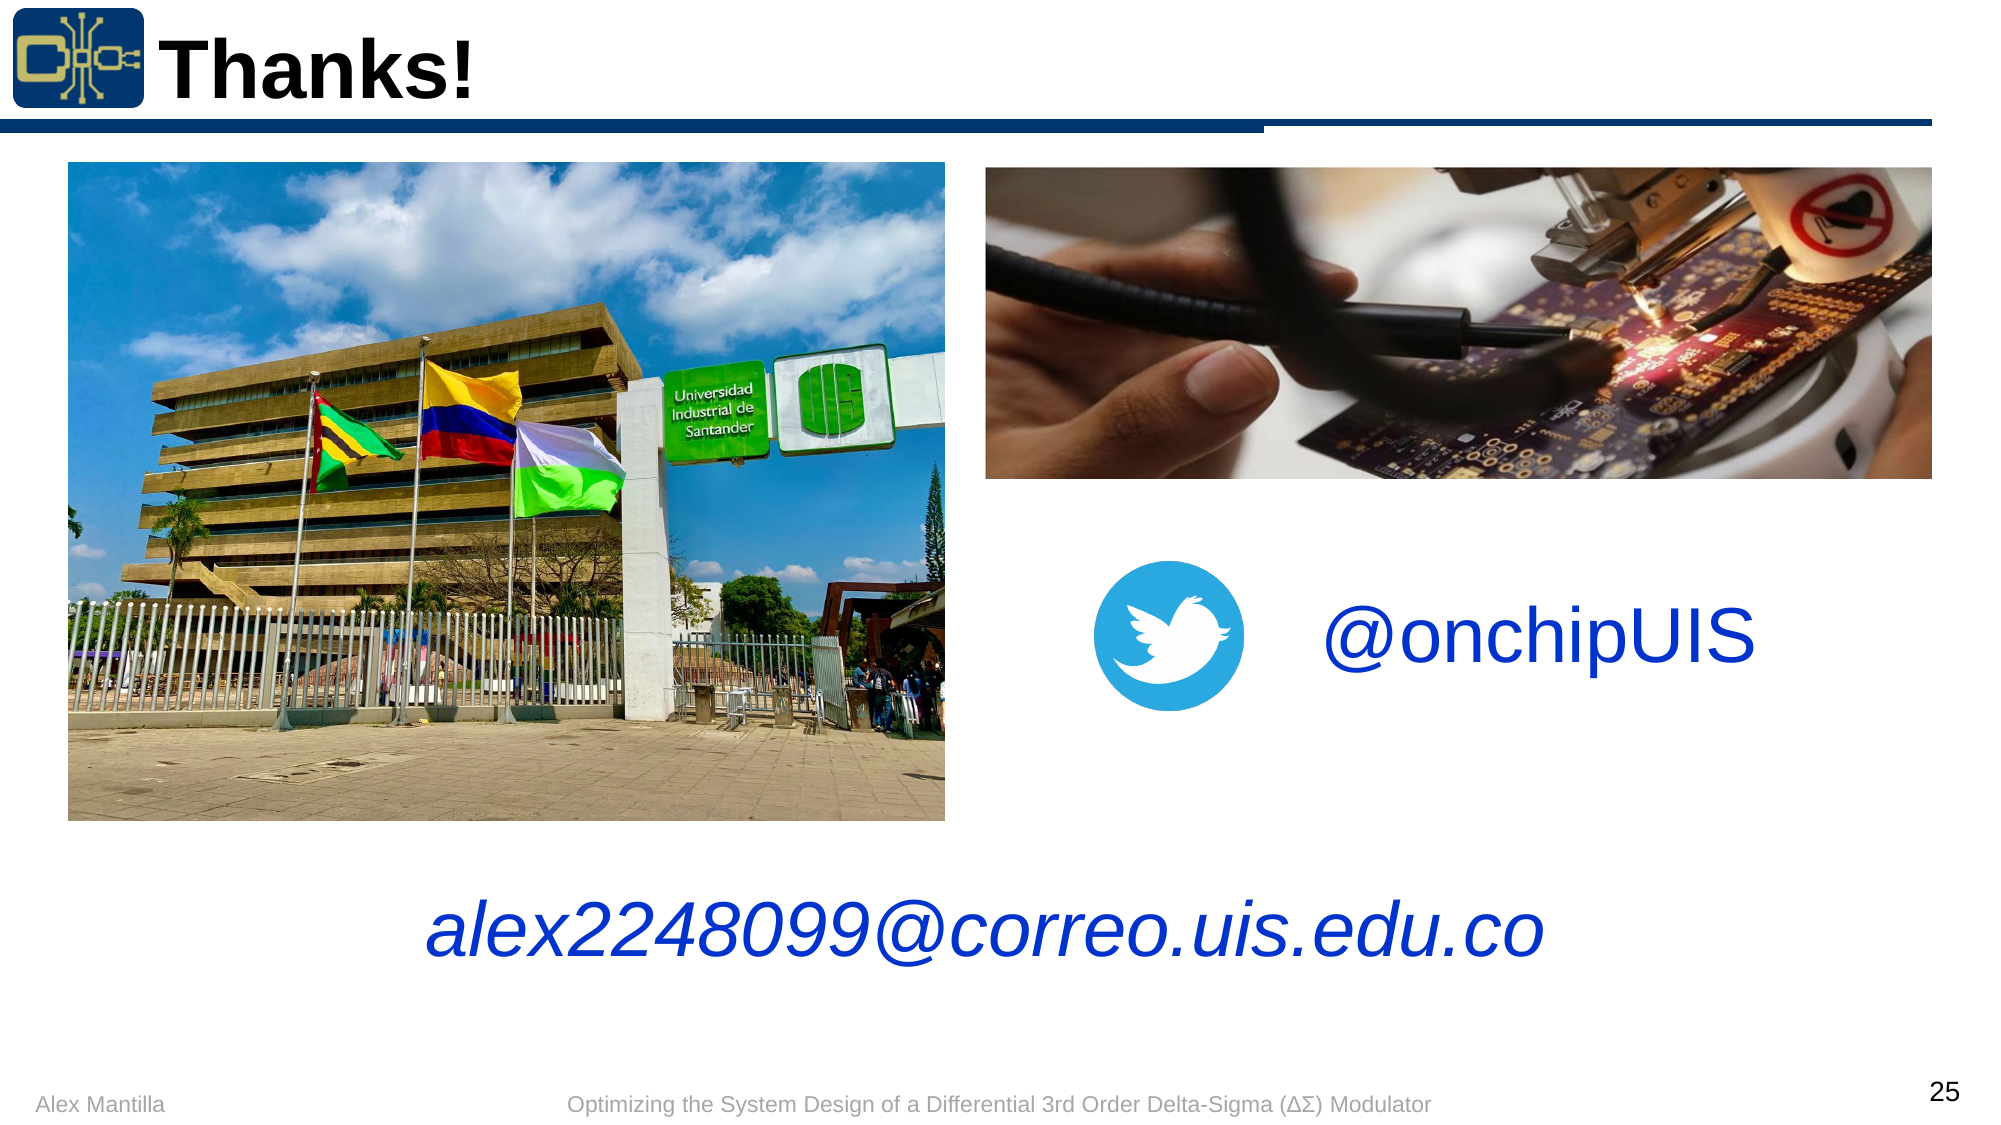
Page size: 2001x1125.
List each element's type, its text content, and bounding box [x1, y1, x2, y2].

picture [13, 8, 143, 108]
picture [984, 166, 1932, 479]
picture [67, 162, 945, 821]
title Thanks! [143, 0, 1932, 123]
picture [1094, 561, 1245, 711]
text_box @onchipUIS [1300, 574, 1889, 698]
text_box alex2248099@correo.uis.edu.co [405, 868, 1595, 958]
slide_number 25 [1888, 1065, 1976, 1116]
